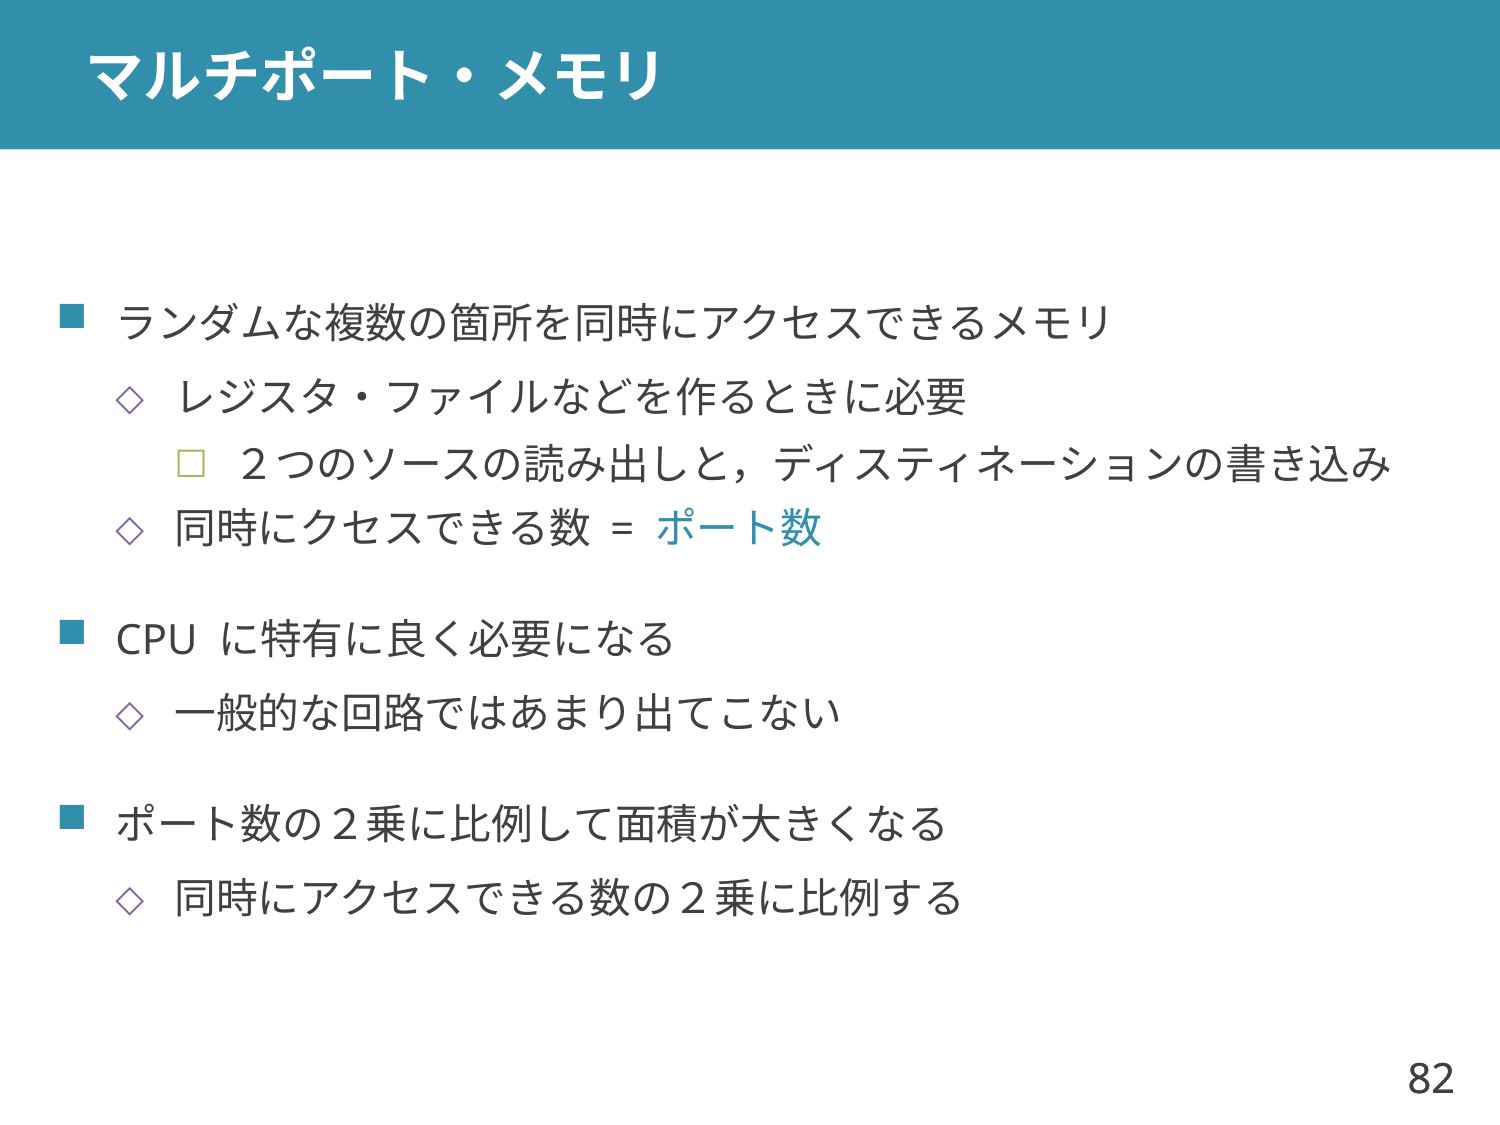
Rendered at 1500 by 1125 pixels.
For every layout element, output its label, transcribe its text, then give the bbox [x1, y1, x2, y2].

list ランダムな複数の箇所を同時にアクセスできるメモリ レジスタ・ファイルなどを作るときに必要 ２つのソースの読み出しと，ディスティネーションの書き込み 同時にクセスできる数 = ポート数 CPU に特有に良く必要になる 一般的な回路ではあまり出てこない ポート数の２乗に比例して面積が大きくなる 同時にアクセスできる数の２乗に比例する [41, 178, 1459, 1036]
title マルチポート・メモリ [70, 0, 1500, 150]
